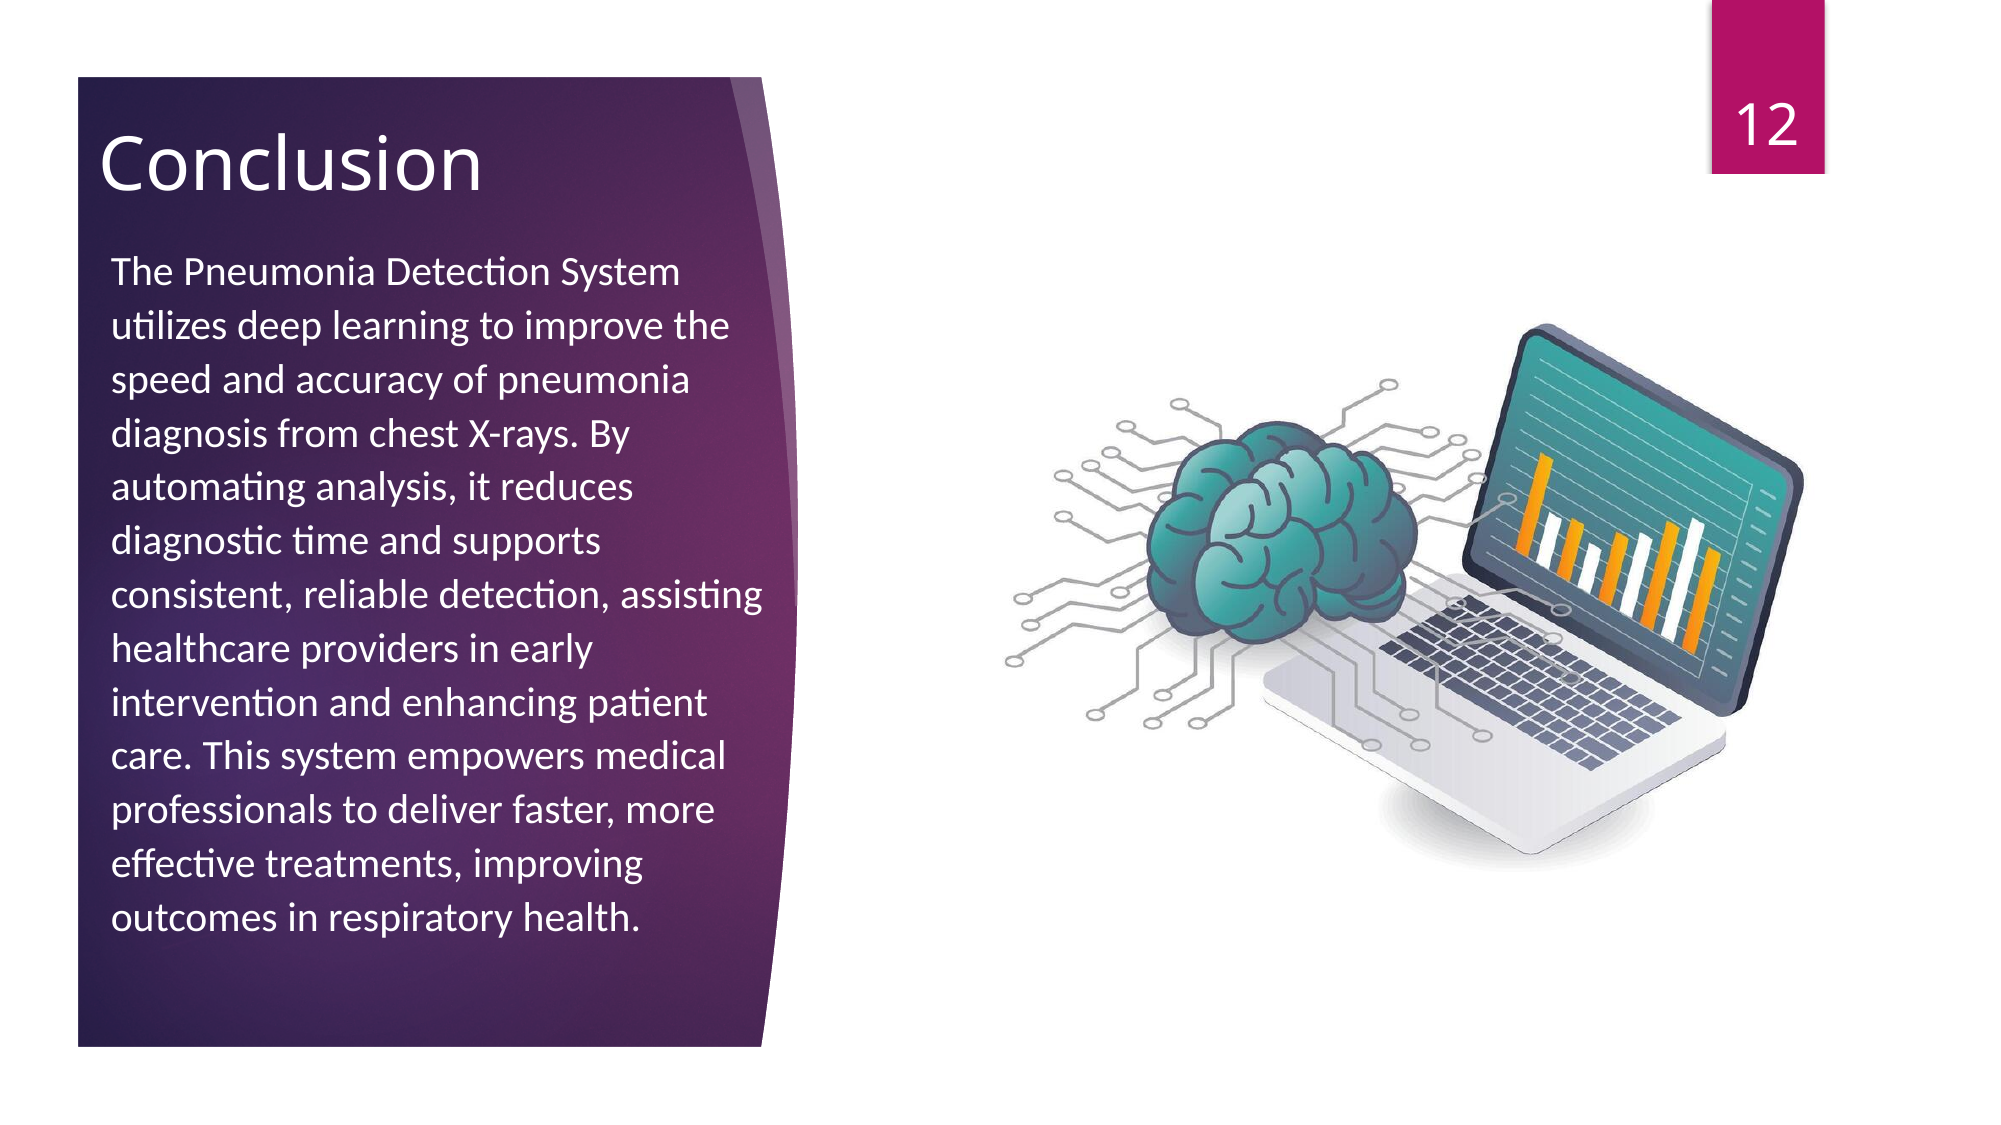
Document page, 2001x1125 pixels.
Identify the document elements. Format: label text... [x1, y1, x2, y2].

picture [906, 174, 1902, 1004]
picture [79, 78, 787, 1046]
text_box Conclusion [98, 111, 709, 206]
slide_number 12 [1698, 48, 1836, 172]
picture [787, 466, 797, 802]
text_box The Pneumonia Detection System utilizes deep learning to improve the speed and accuracy of pneumonia diagnosis from chest X-rays. By automating analysis, it reduces diagnostic time and supports consistent, reliable detection, assisting healthcare providers in early intervention and enhancing patient care. This system empowers medical professionals to deliver faster, more effective treatments, improving outcomes in respiratory health. [110, 240, 787, 806]
